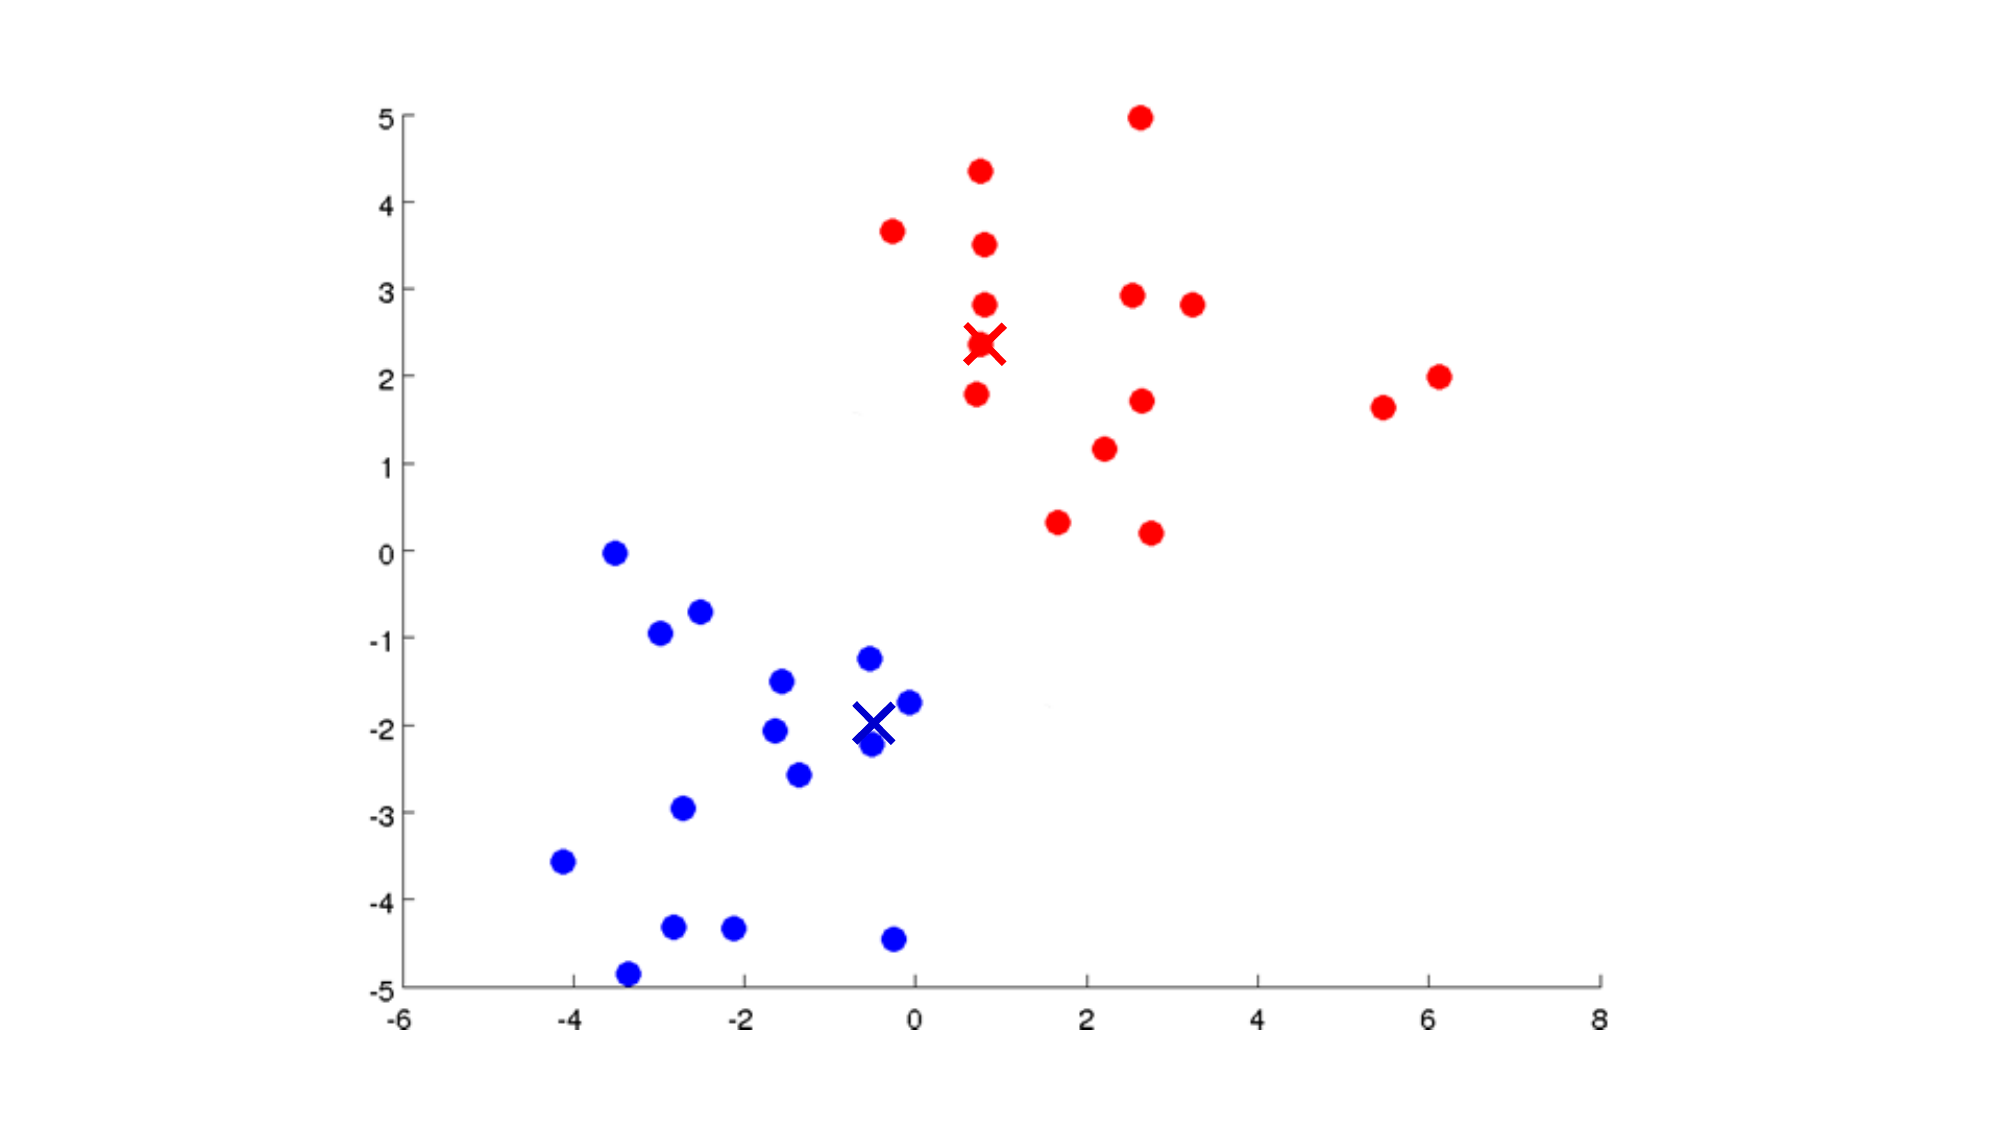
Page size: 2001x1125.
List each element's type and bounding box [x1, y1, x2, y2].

picture [367, 95, 1614, 1030]
